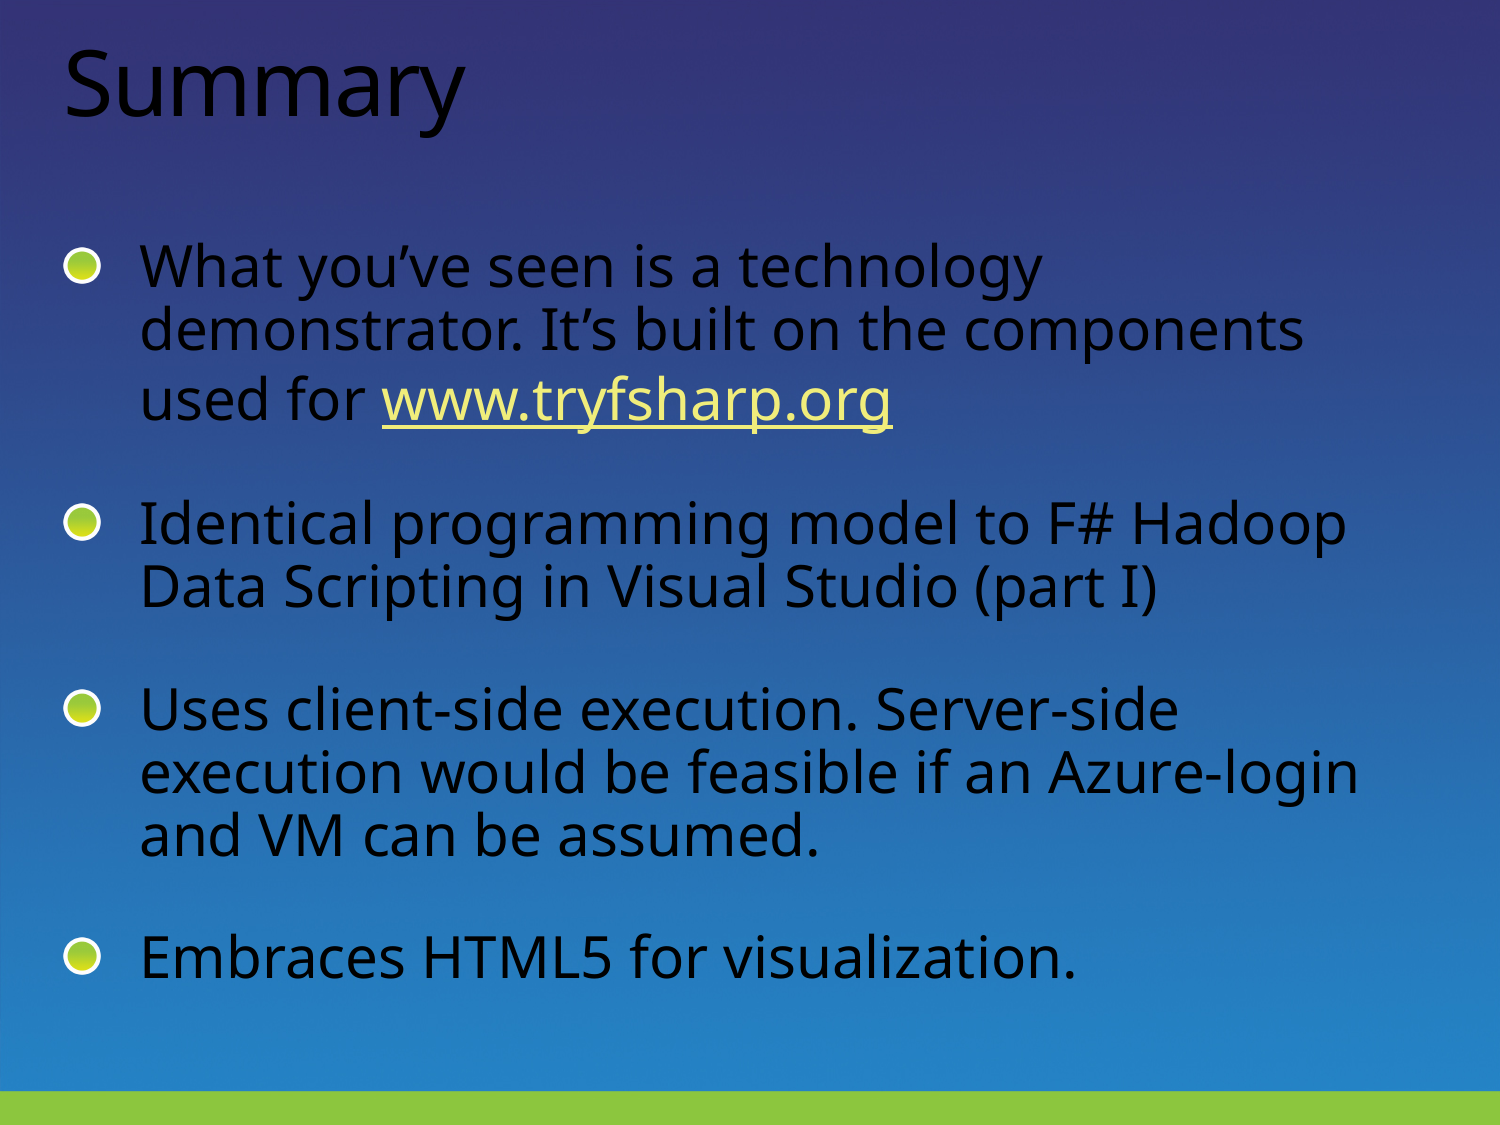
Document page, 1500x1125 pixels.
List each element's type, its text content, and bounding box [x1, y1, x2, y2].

picture [0, 0, 1500, 1125]
list What you’ve seen is a technology demonstrator. It’s built on the components used for www.tryfsharp.org Identical programming model to F# Hadoop Data Scripting in Visual Studio (part I) Uses client-side execution. Server-side execution would be feasible if an Azure-login and VM can be assumed. Embraces HTML5 for visualization. [63, 237, 1436, 1008]
title Summary [63, 37, 1436, 138]
